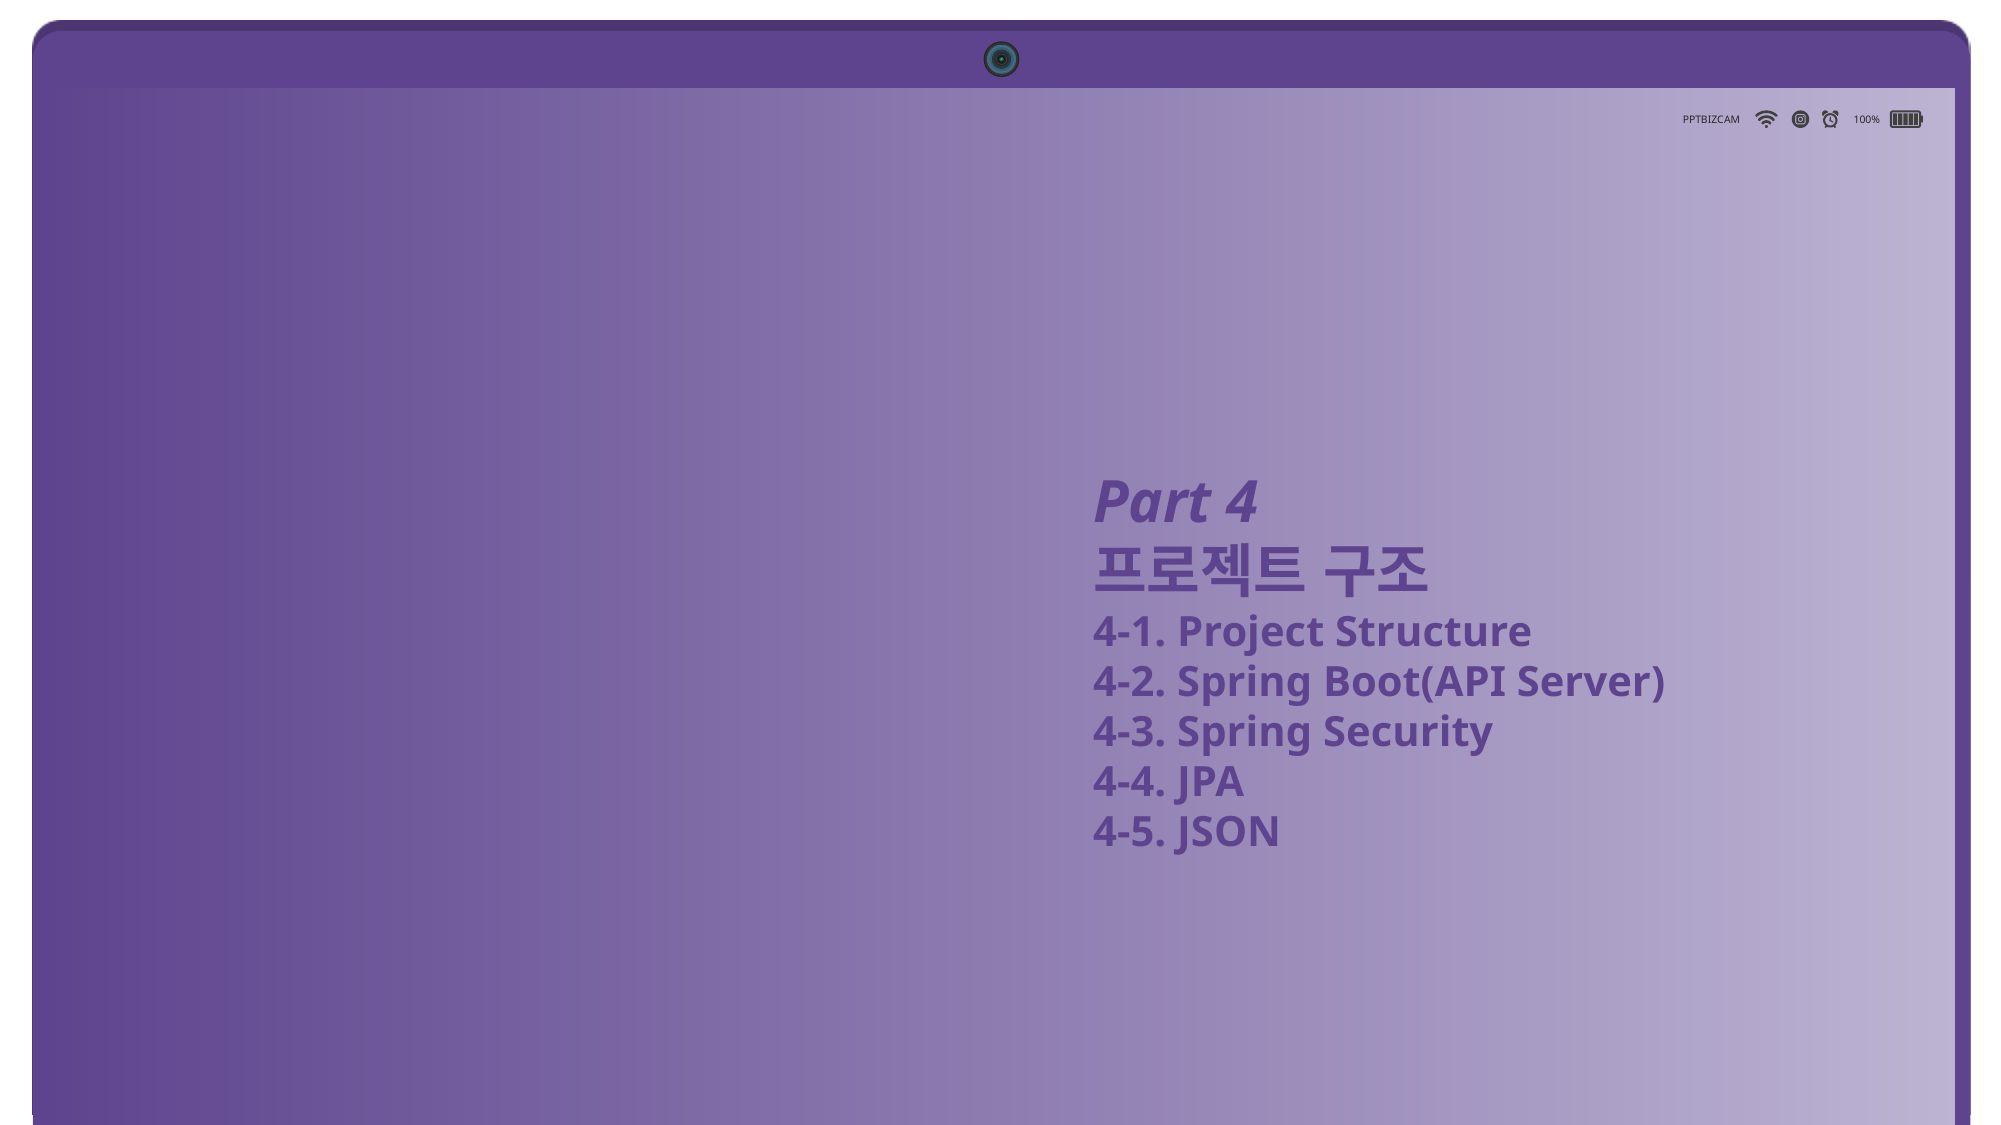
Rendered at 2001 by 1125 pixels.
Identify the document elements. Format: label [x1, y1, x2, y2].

text_box [32, 30, 1971, 1125]
